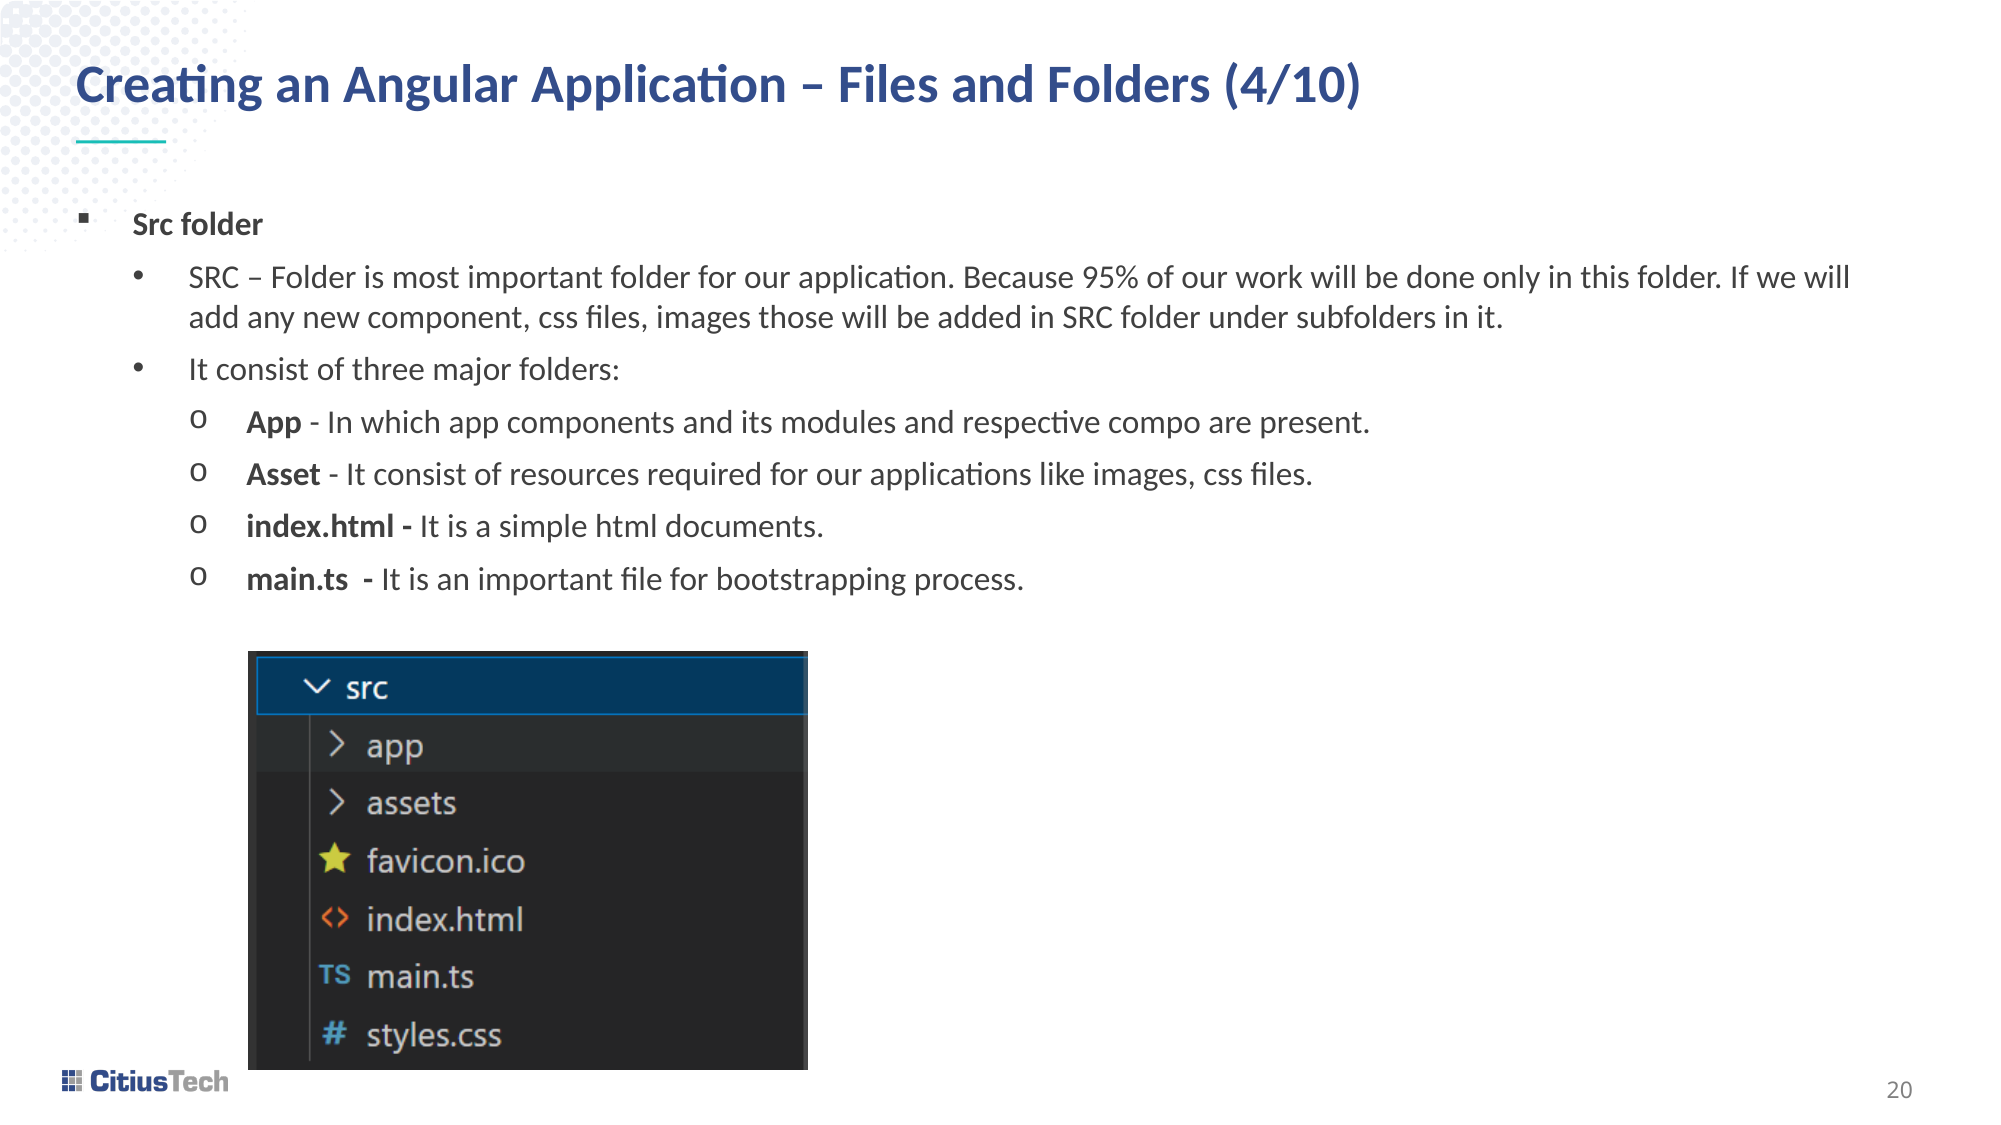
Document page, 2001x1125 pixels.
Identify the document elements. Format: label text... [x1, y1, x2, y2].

picture [248, 651, 808, 1070]
title Creating an Angular Application – Files and Folders (4/10) [76, 30, 1802, 131]
text_box Src folder SRC – Folder is most important folder for our application. Because 95% of our work will be done only in this folder. If we will add any new component, css files, images those will be added in SRC folder under subfolders in it. It consist of three major folders: App - In which app components and its modules and respective compo are present. Asset - It consist of resources required for our applications like images, css files. index.html - It is a simple html documents. main.ts - It is an important file for bootstrapping process. [76, 202, 1900, 1026]
picture [61, 1069, 228, 1092]
